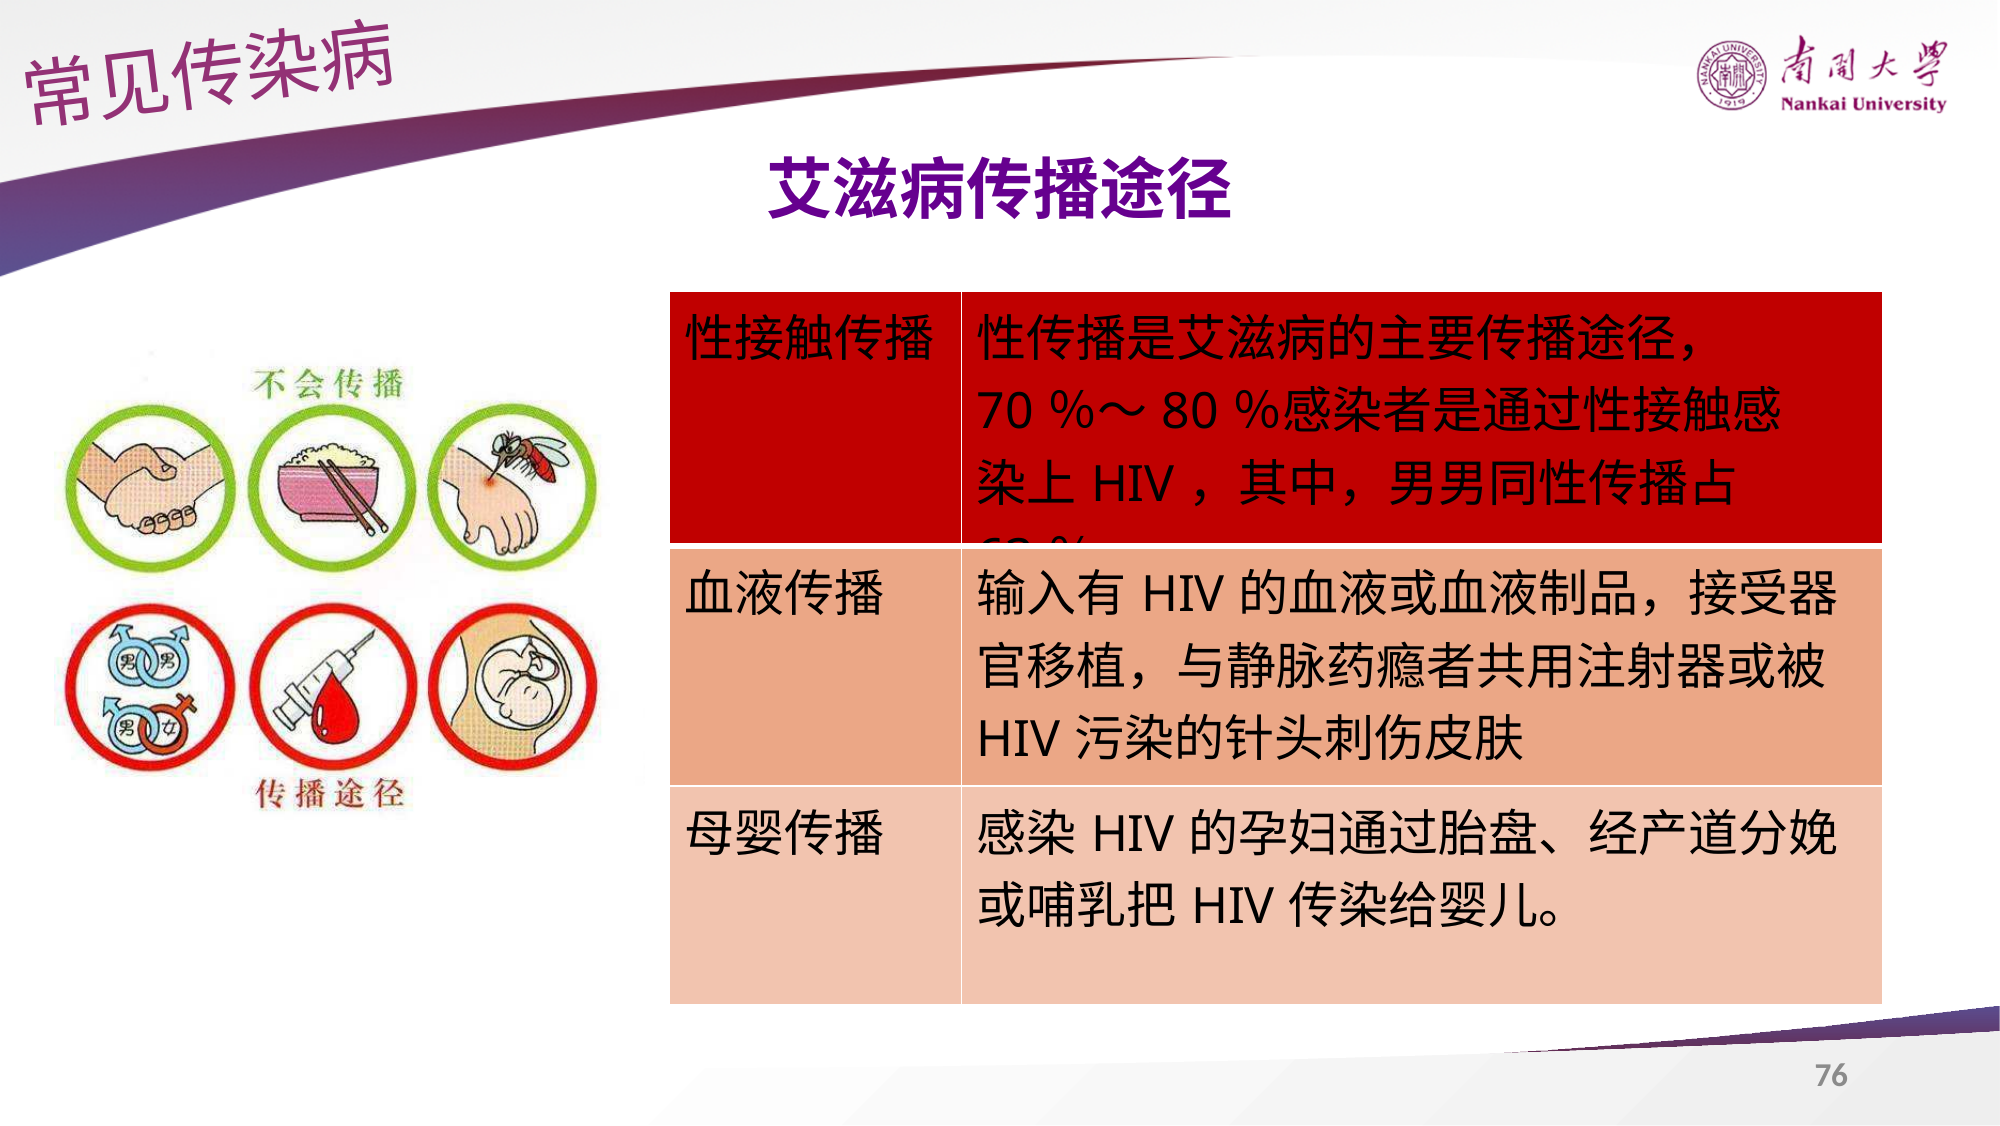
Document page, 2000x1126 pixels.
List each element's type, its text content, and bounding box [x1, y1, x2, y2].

text_box 艾滋病传播途径 [371, 116, 1629, 217]
picture [0, 0, 2000, 280]
picture [0, 0, 349, 44]
table_cell 感染HIV的孕妇通过胎盘、经产道分娩或哺乳把HIV传染给婴儿。 [962, 787, 1882, 1004]
table_cell 输入有HIV的血液或血液制品，接受器官移植，与静脉药瘾者共用注射器或被HIV污染的针头刺伤皮肤 [962, 549, 1882, 785]
table_header 性接触传播 [670, 292, 961, 543]
table_cell 母婴传播 [670, 787, 961, 1004]
table_cell 血液传播 [670, 549, 961, 785]
text_box 常见传染病 [0, 0, 442, 149]
picture [54, 349, 645, 823]
slide_number 76 [1412, 1043, 1863, 1103]
table_header 性传播是艾滋病的主要传播途径， 70％～80％感染者是通过性接触感 染上HIV，其中，男男同性传播占 63％。 [962, 292, 1882, 543]
